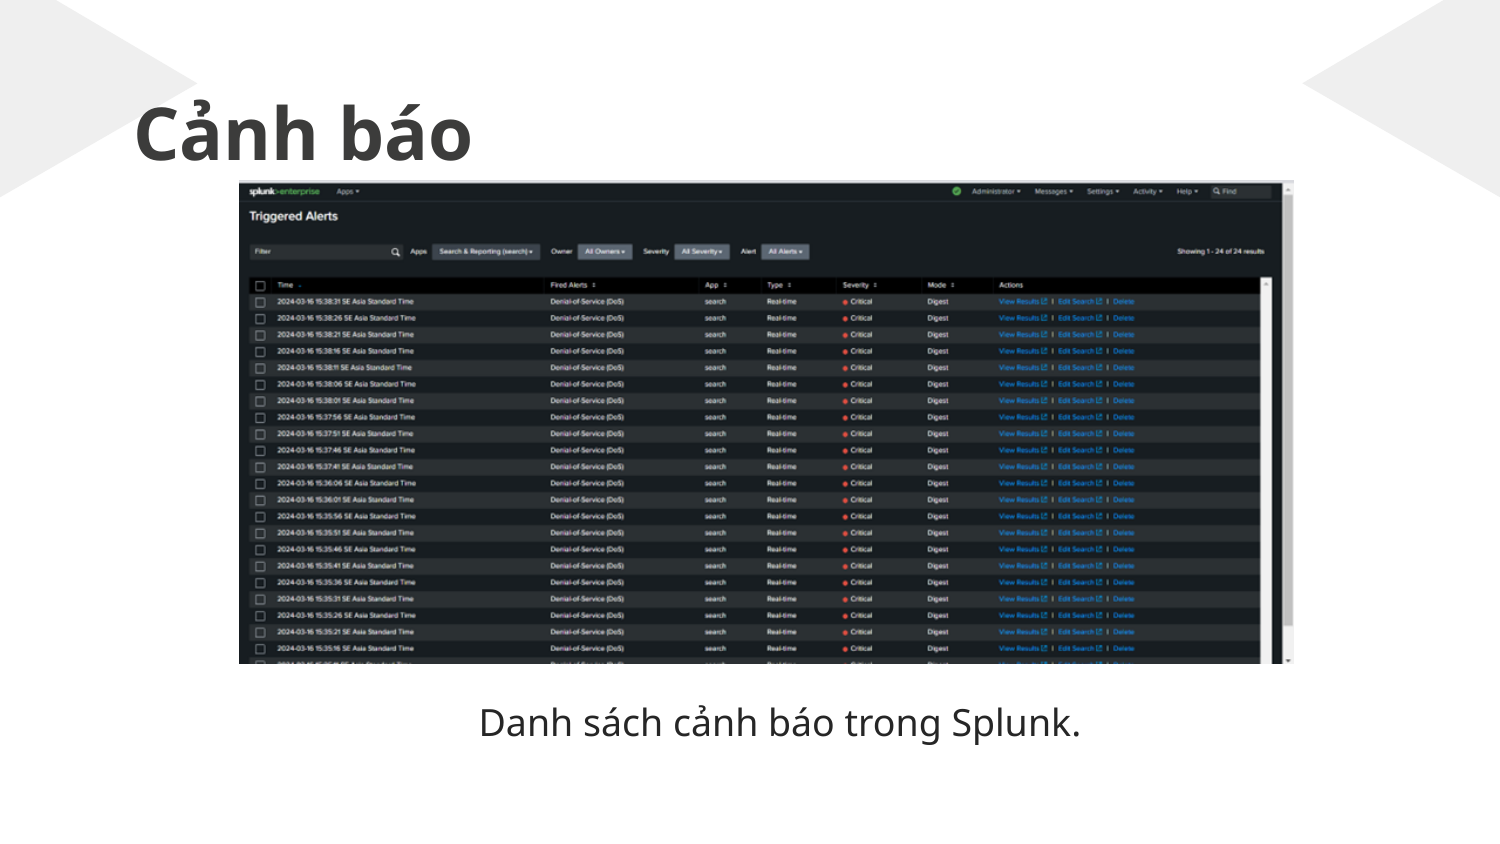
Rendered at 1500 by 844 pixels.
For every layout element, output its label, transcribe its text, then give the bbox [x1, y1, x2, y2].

title Cảnh báo [118, 72, 1382, 167]
text_box Danh sách cảnh báo trong Splunk. [463, 691, 1097, 752]
picture [238, 180, 1294, 664]
